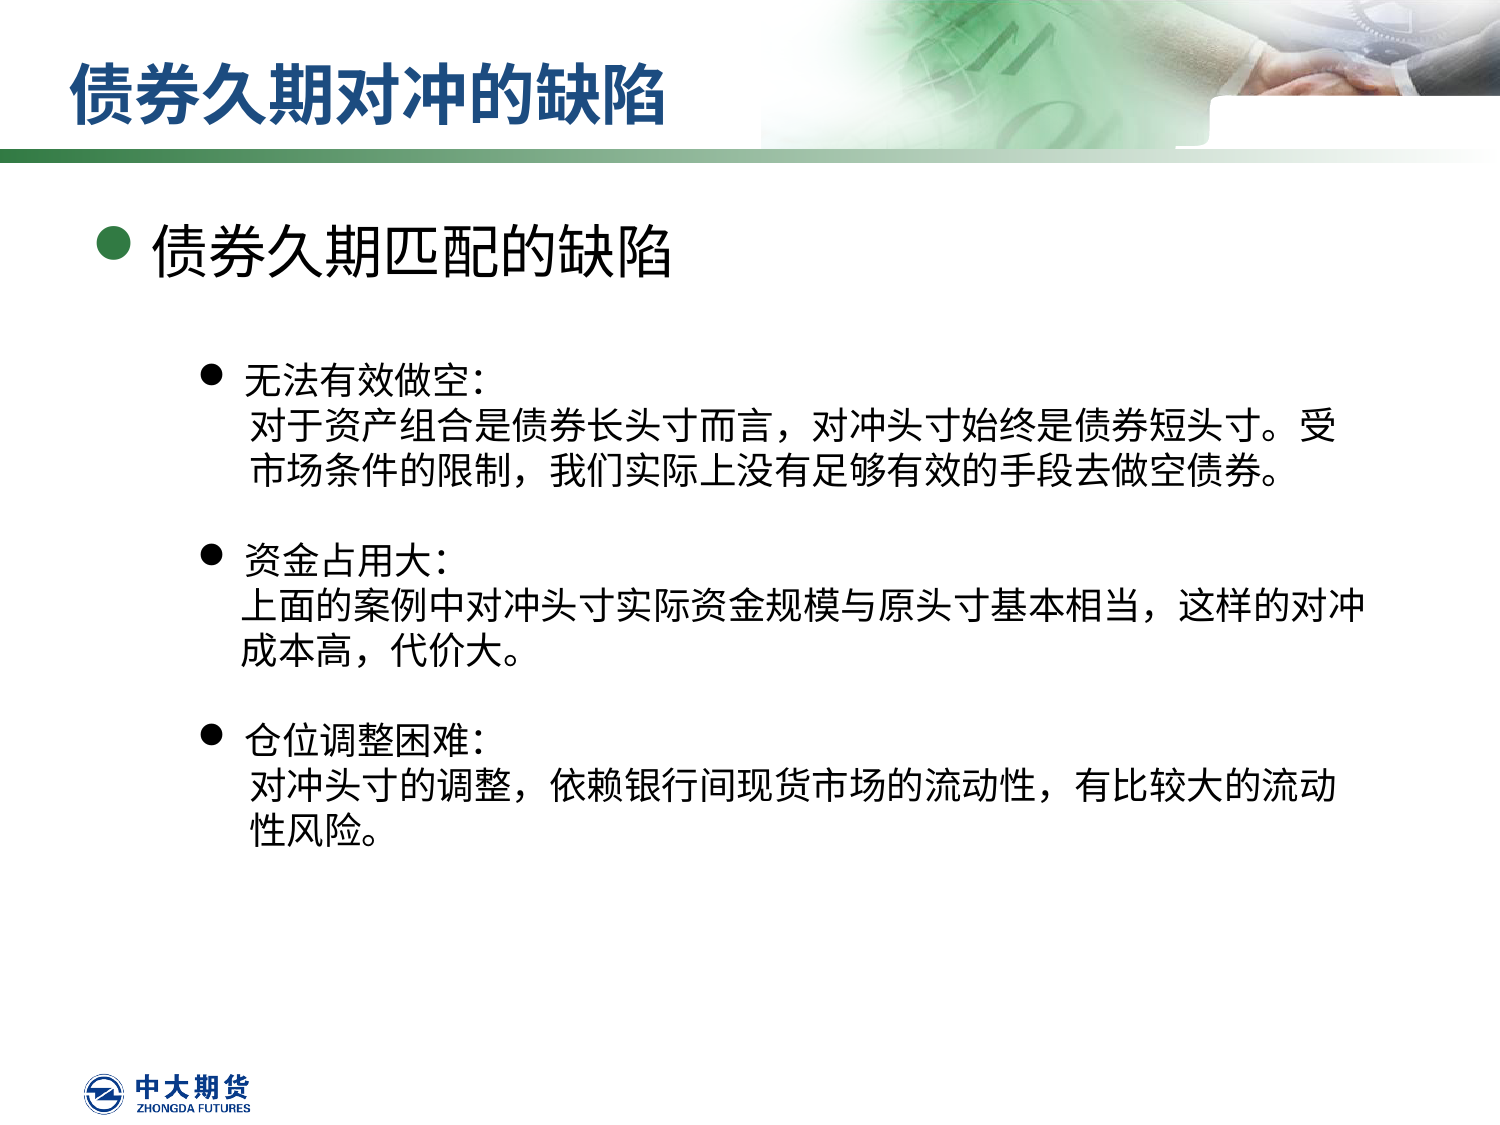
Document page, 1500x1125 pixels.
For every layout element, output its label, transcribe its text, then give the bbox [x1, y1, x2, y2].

list 债券久期匹配的缺陷 [76, 208, 1427, 1038]
text_box 无法有效做空： 对于资产组合是债券长头寸而言，对冲头寸始终是债券短头寸。受 市场条件的限制，我们实际上没有足够有效的手段去做空债券。 资金占用大： 上面的案例中对冲头寸实际资金规模与原头寸基本相当，这样的对冲 成本高，代价大。 仓位调整困难： 对冲头寸的调整，依赖银行间现货市场的流动性，有比较大的流动 性风险。 [182, 349, 1388, 950]
picture [761, 0, 1500, 150]
picture [82, 1057, 258, 1125]
title 债券久期对冲的缺陷 [53, 42, 1187, 143]
